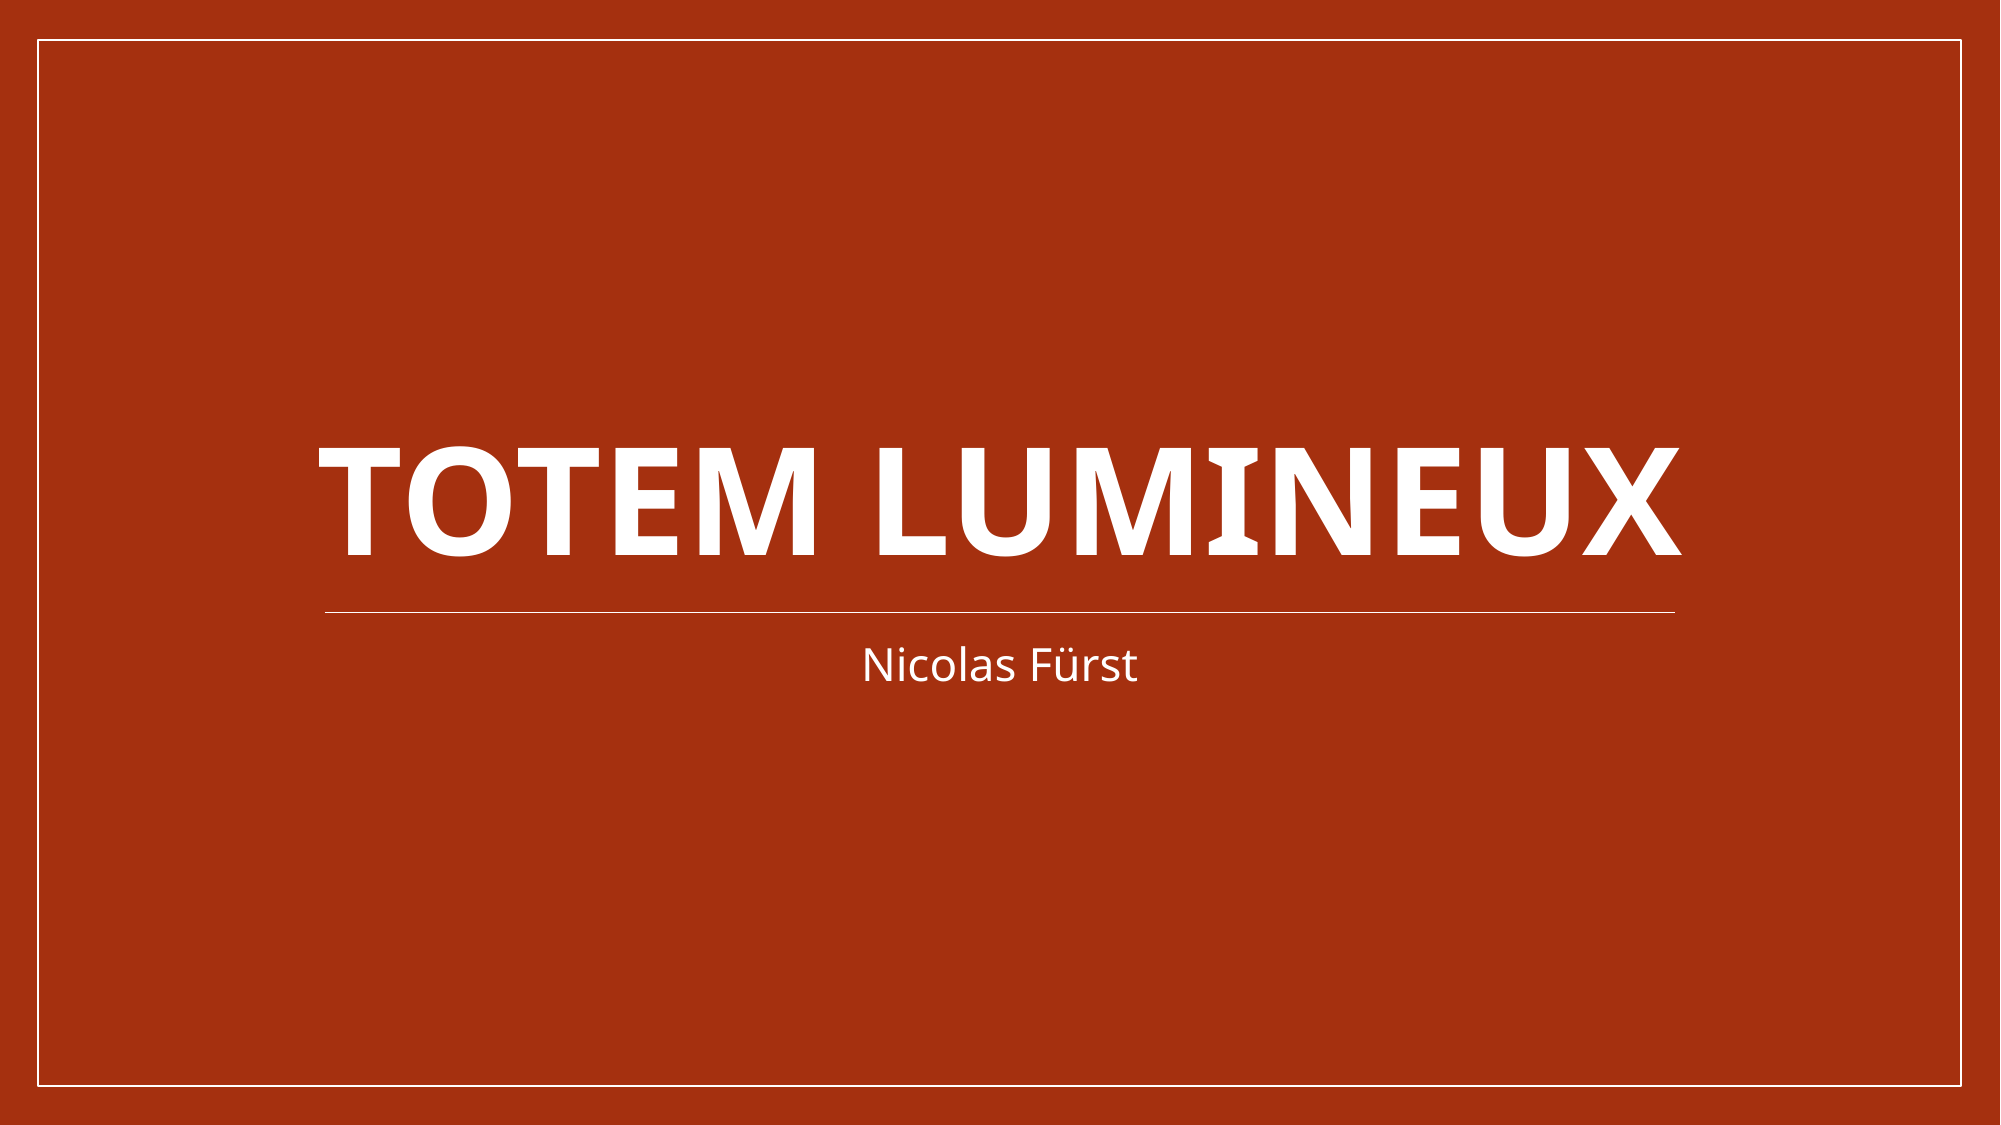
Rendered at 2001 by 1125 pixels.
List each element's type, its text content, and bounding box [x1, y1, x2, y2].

title Totem lumineux [96, 103, 1903, 594]
subtitle Nicolas Fürst [280, 634, 1719, 863]
